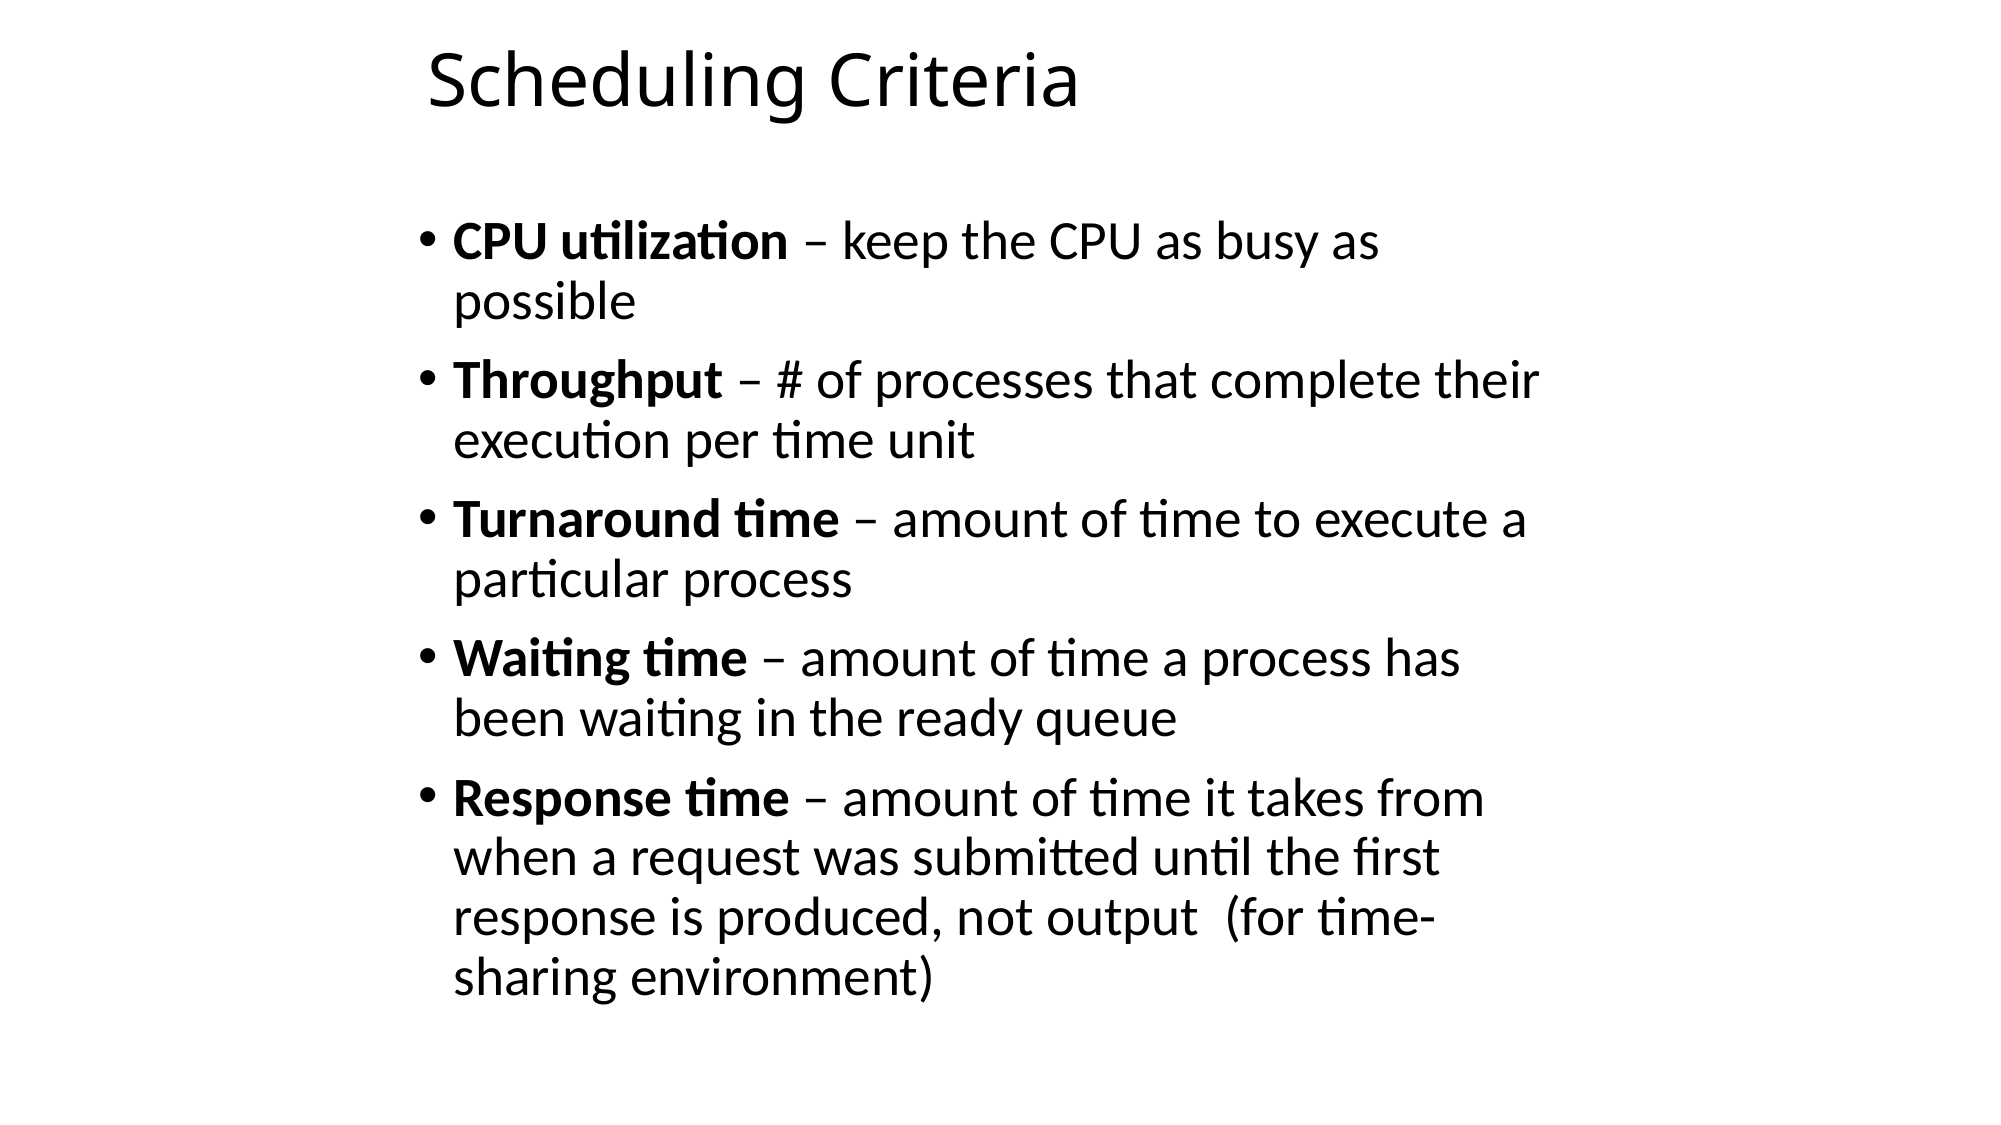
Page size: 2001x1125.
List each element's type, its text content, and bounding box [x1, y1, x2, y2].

list CPU utilization – keep the CPU as busy as possible Throughput – # of processes that complete their execution per time unit Turnaround time – amount of time to execute a particular process Waiting time – amount of time a process has been waiting in the ready queue Response time – amount of time it takes from when a request was submitted until the first response is produced, not output (for time-sharing environment) [403, 204, 1578, 1018]
title Scheduling Criteria [412, 35, 1675, 130]
